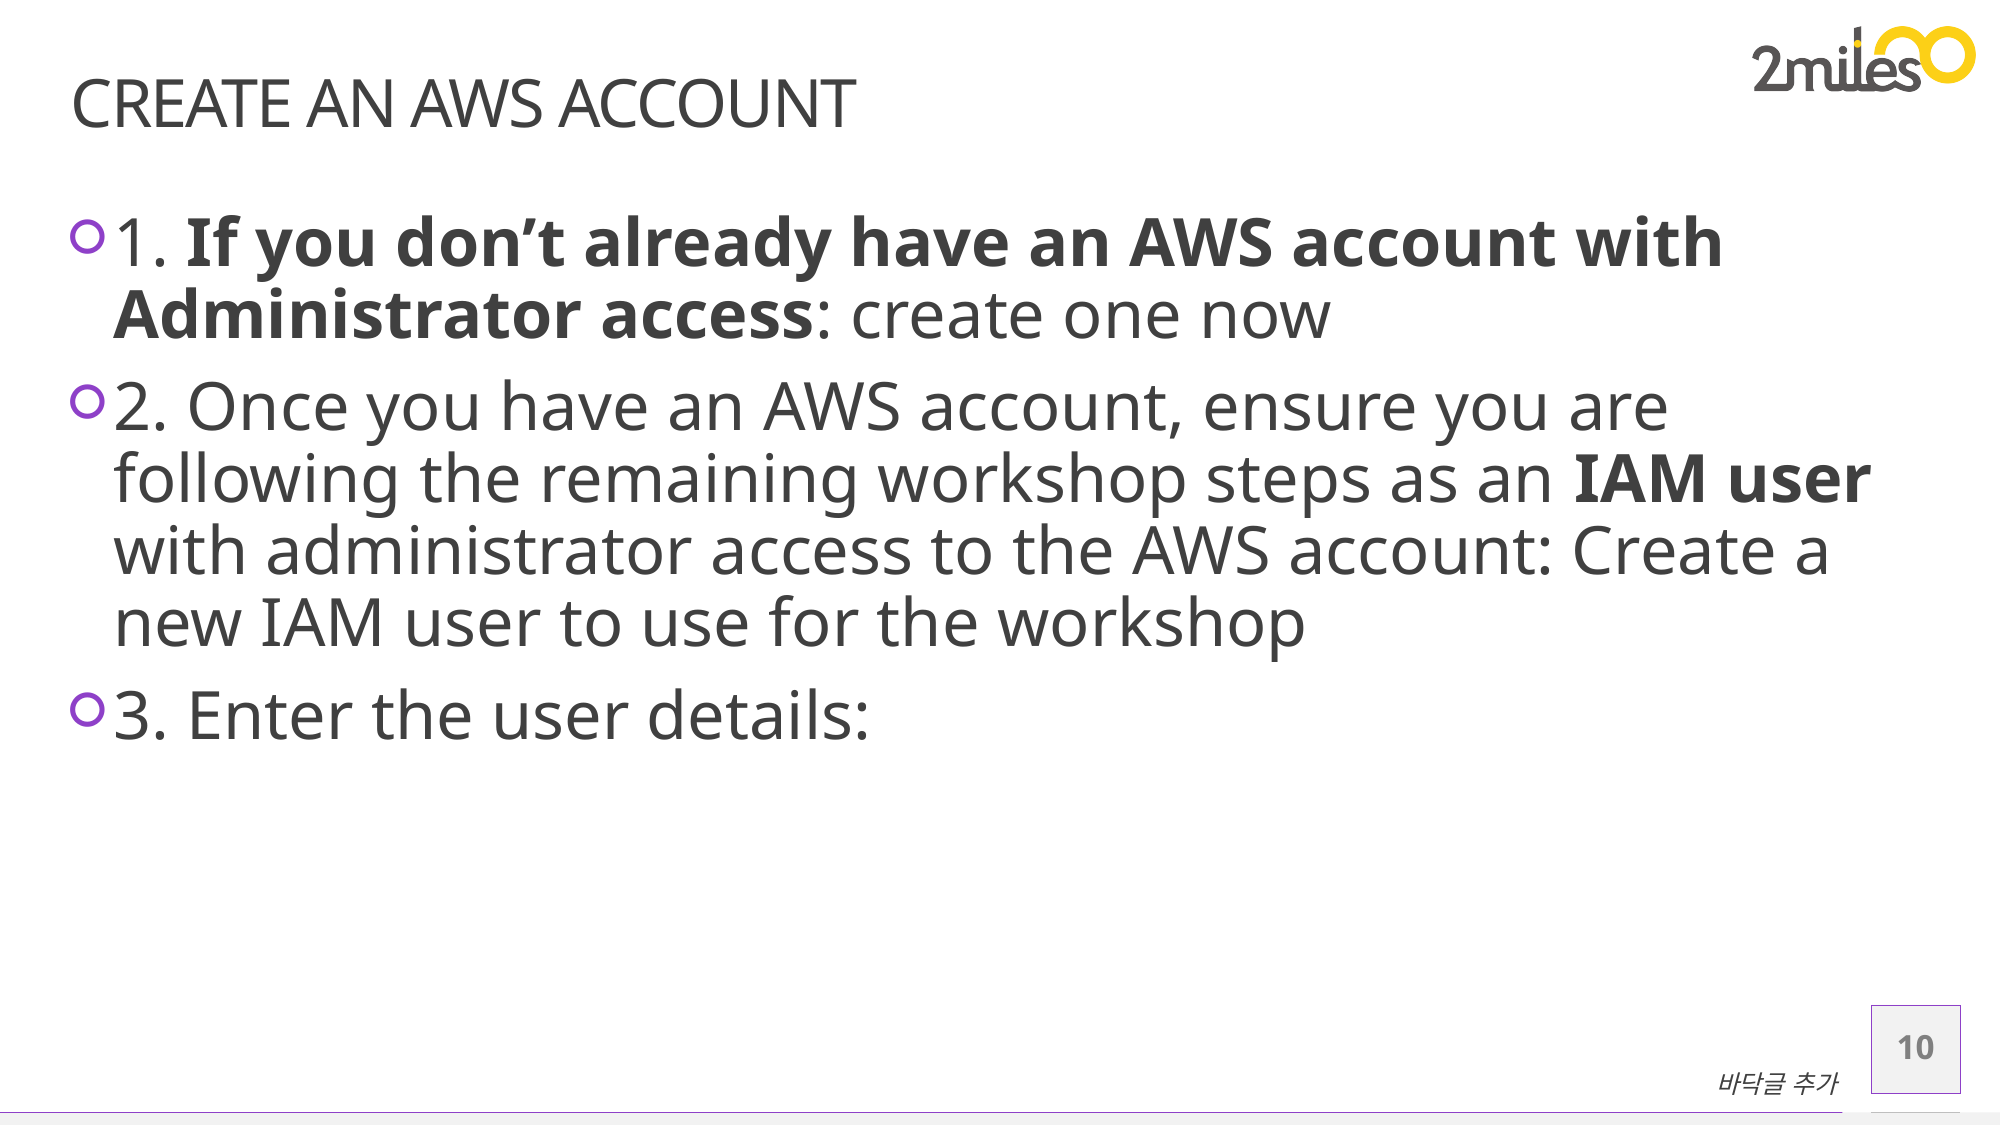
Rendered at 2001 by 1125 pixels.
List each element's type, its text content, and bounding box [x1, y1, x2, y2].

picture [1752, 26, 1976, 92]
footer 바닥글 추가 [1163, 1064, 1838, 1099]
list 1. If you don’t already have an AWS account with Administrator access: create one now 2. Once you have an AWS account, ensure you are following the remaining workshop steps as an IAM user with administrator access to the AWS account: Create a new IAM user to use for the workshop 3. Enter the user details: [69, 208, 1930, 974]
title Create an AWS account [70, 70, 1932, 142]
slide_number 10 [1871, 1019, 1960, 1080]
